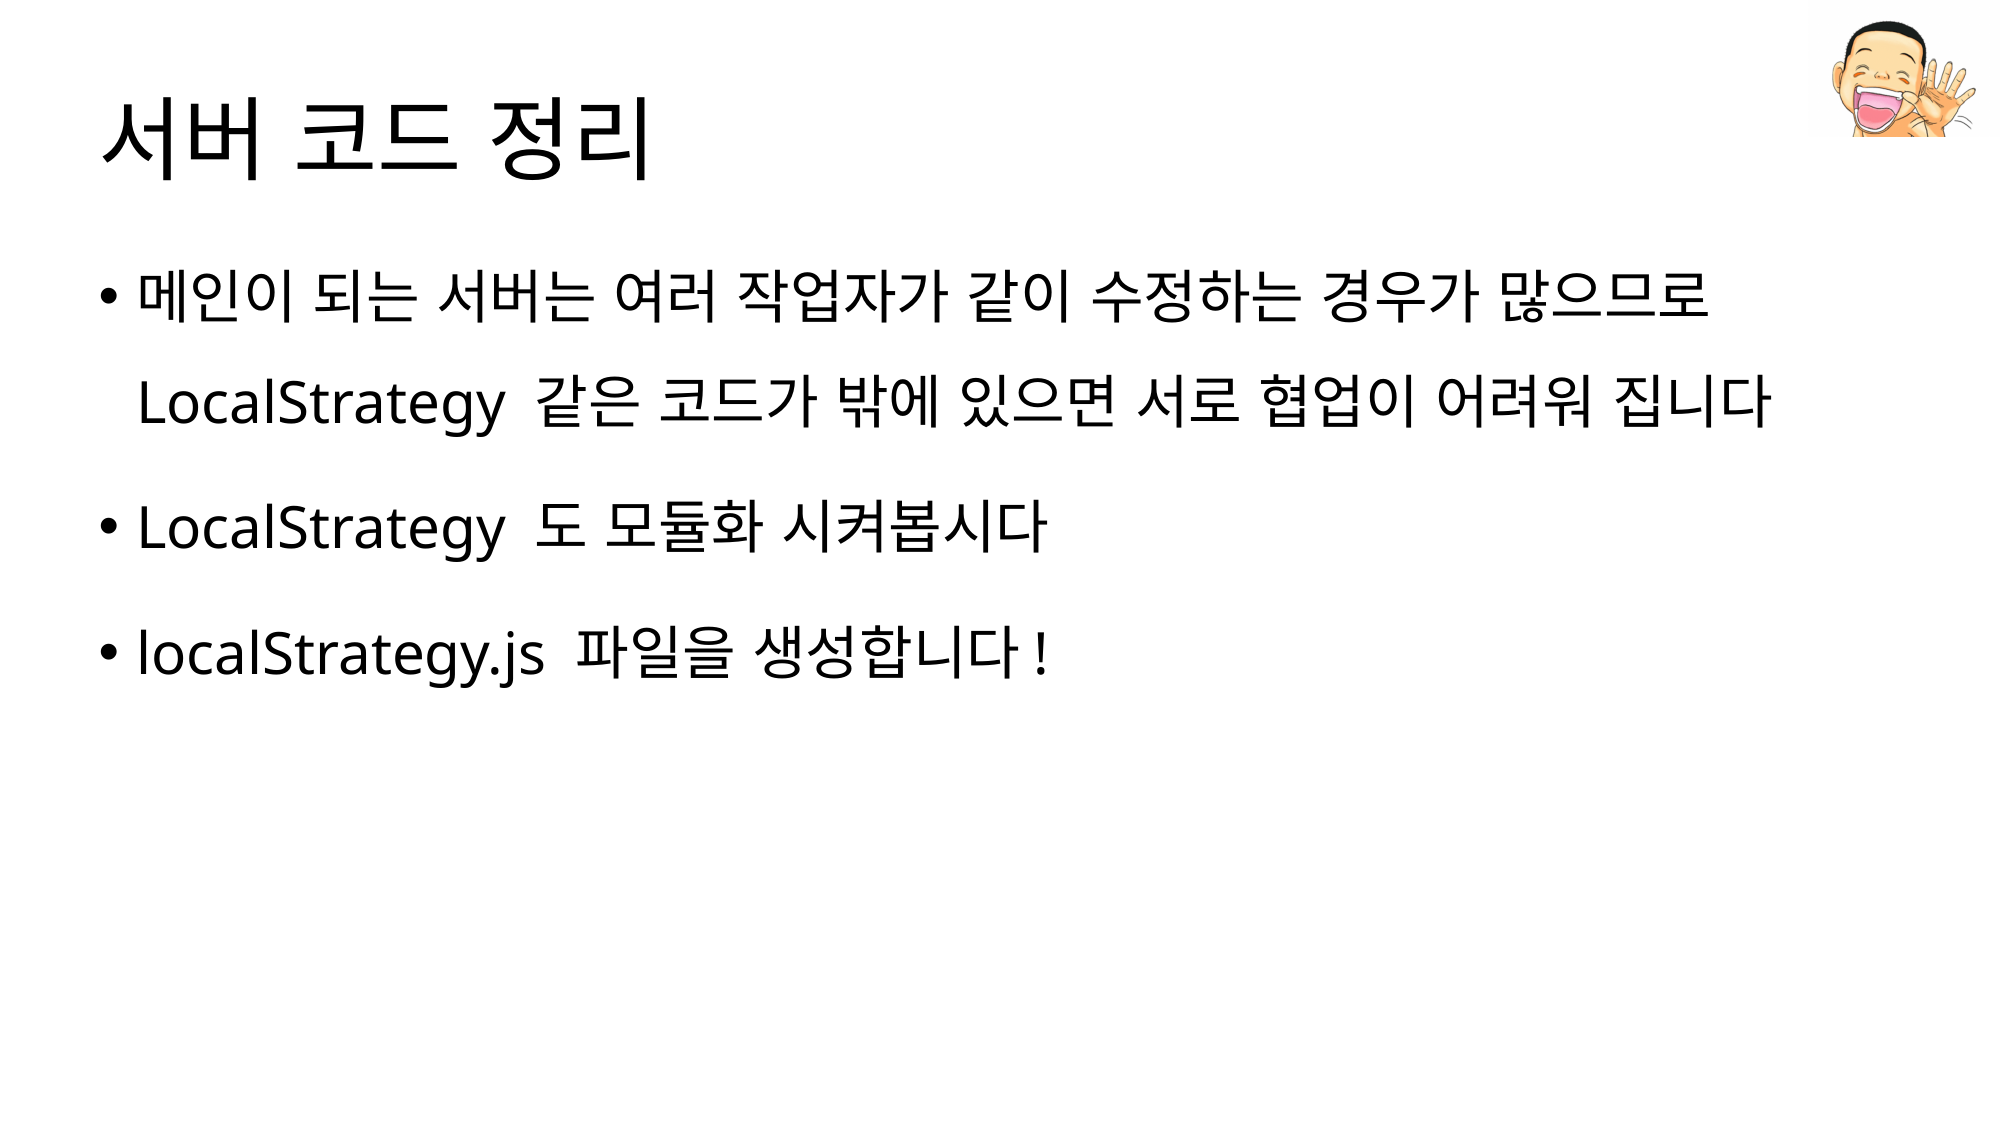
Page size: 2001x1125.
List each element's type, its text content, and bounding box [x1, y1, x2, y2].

picture [1931, 0, 2000, 137]
list 메인이 되는 서버는 여러 작업자가 같이 수정하는 경우가 많으므로 LocalStrategy 같은 코드가 밖에 있으면 서로 협업이 어려워 집니다 LocalStrategy 도 모듈화 시켜봅시다 localStrategy.js 파일을 생성합니다! [83, 217, 1931, 1100]
title 서버 코드 정리 [83, 0, 1931, 217]
